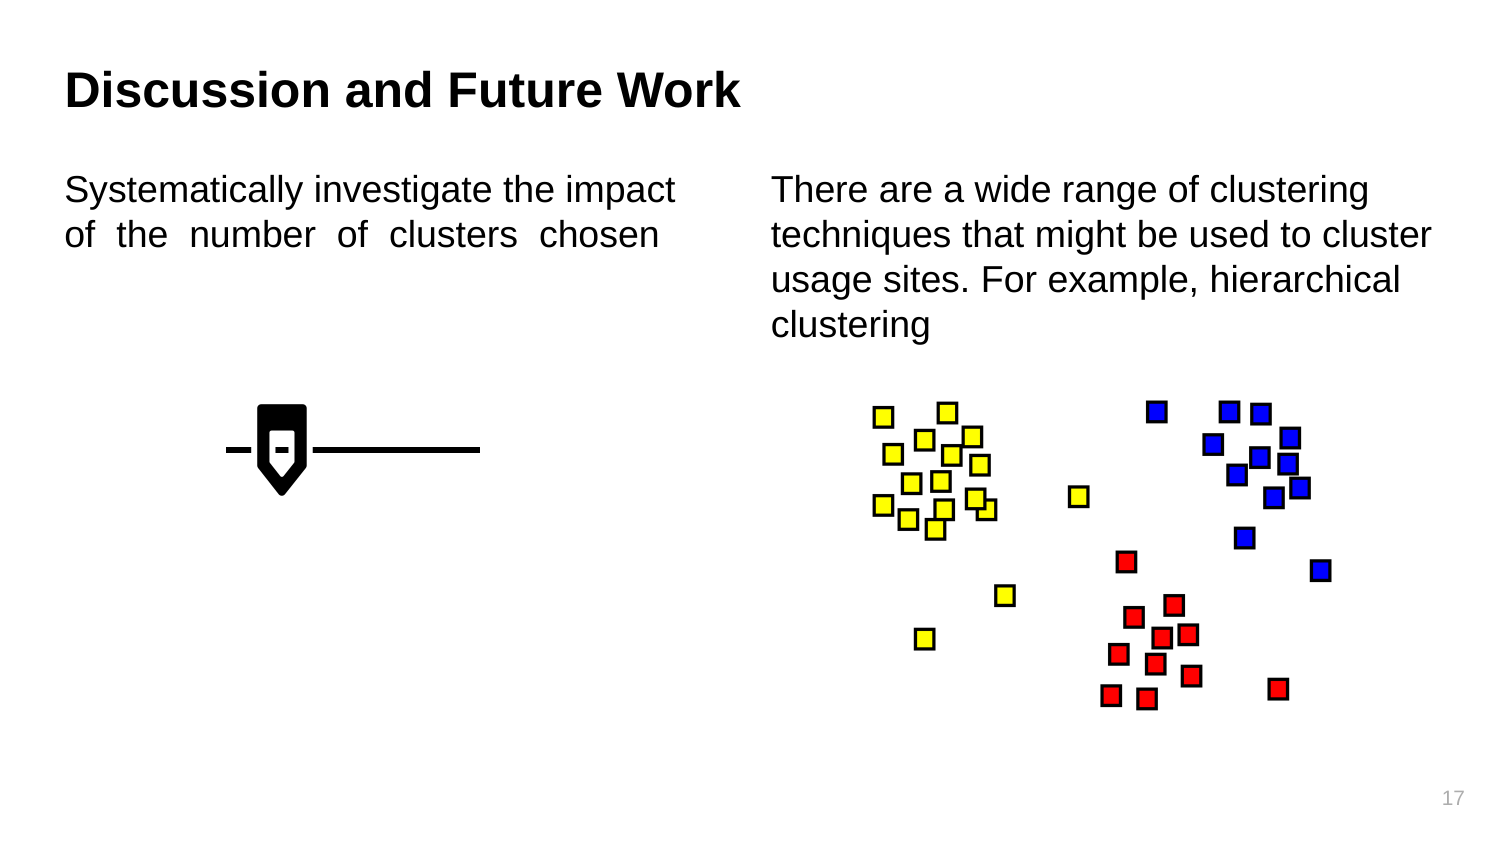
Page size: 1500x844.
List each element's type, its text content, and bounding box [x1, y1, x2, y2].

picture [225, 322, 480, 577]
title Discussion and Future Work [49, 41, 1448, 136]
text_box Systematically investigate the impact of the number of clusters chosen [49, 150, 721, 257]
picture [775, 331, 1428, 768]
slide_number ‹#› [1389, 764, 1480, 830]
text_box There are a wide range of clustering techniques that might be used to cluster usage sites. For example, hierarchical clustering [755, 150, 1480, 342]
